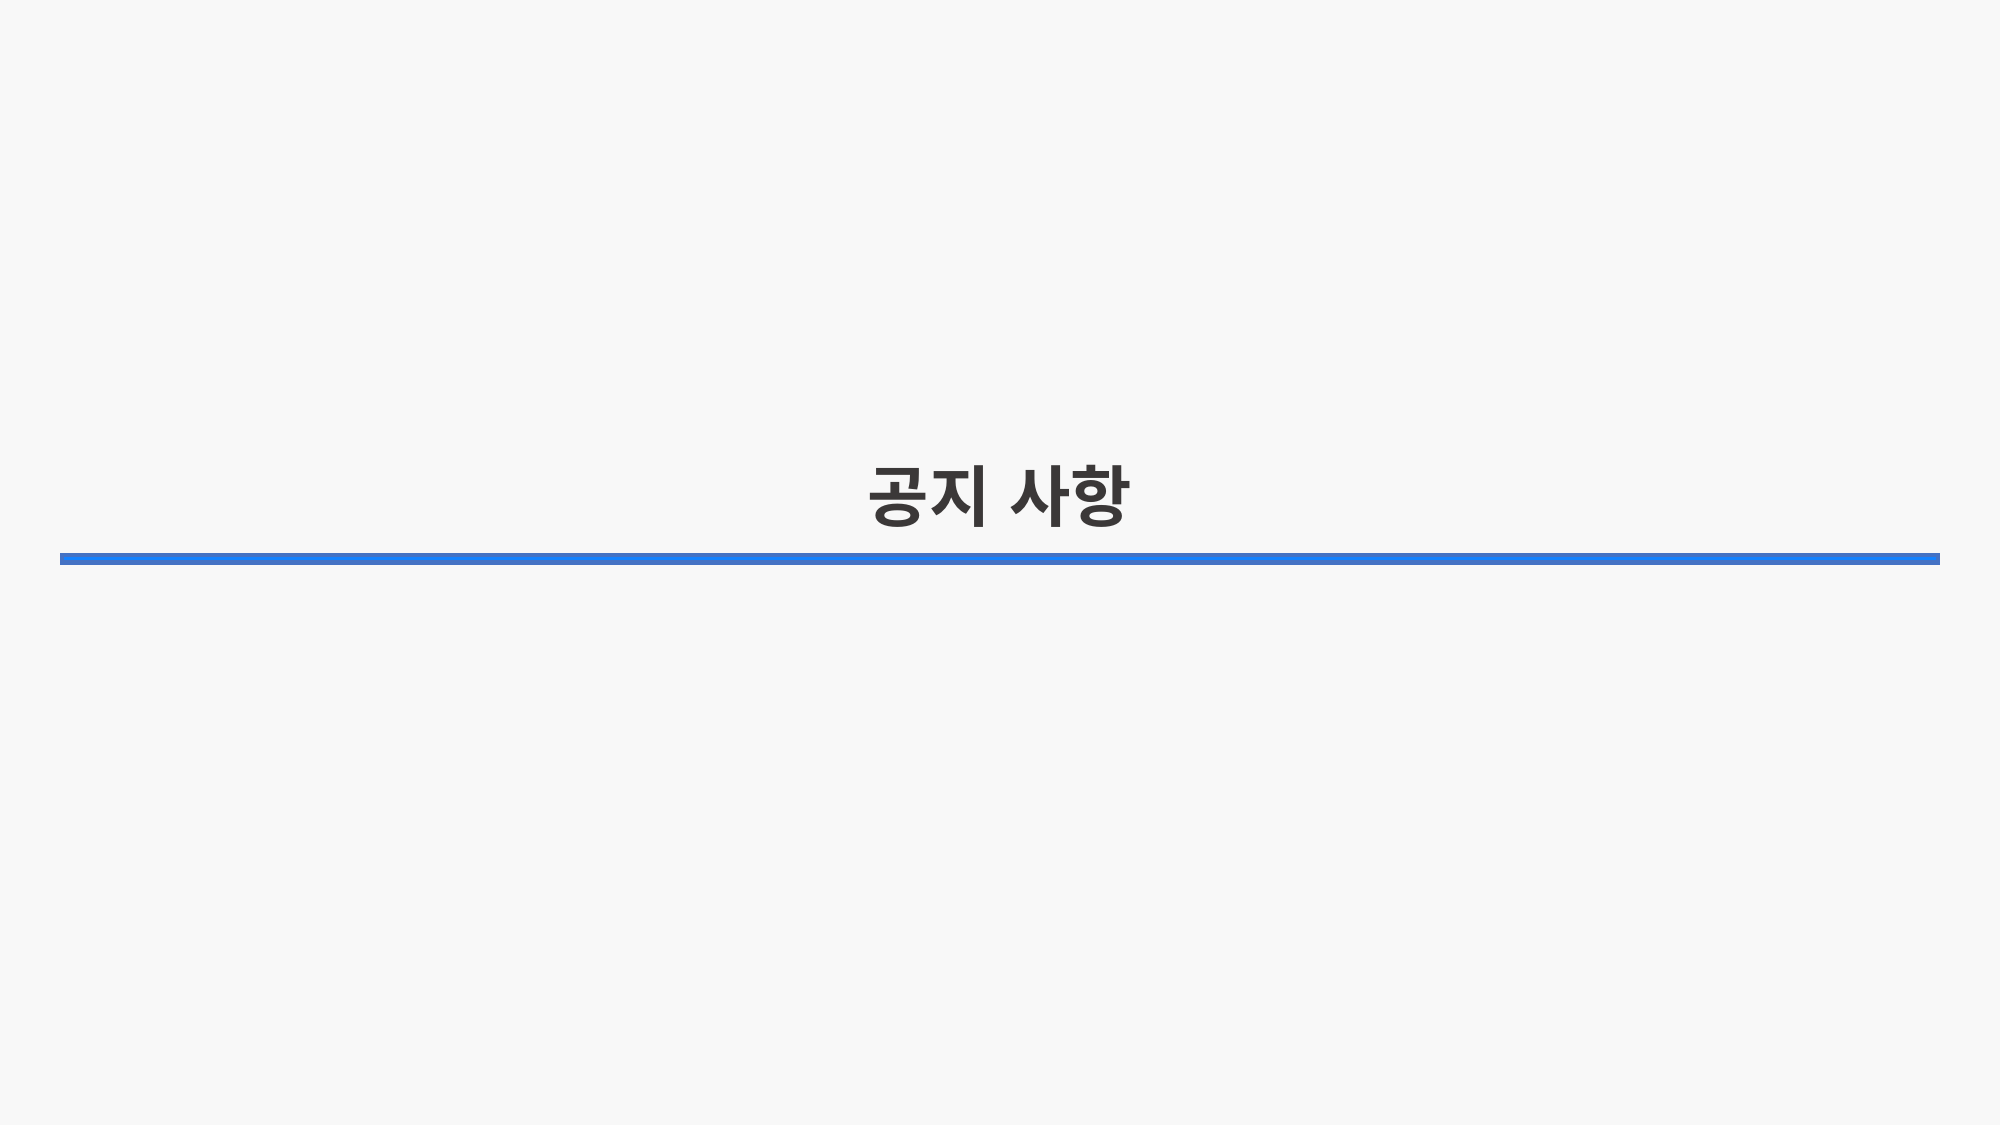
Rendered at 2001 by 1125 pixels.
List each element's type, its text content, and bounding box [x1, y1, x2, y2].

text_box [61, 554, 1939, 563]
text_box 공지 사항 [852, 447, 1148, 543]
